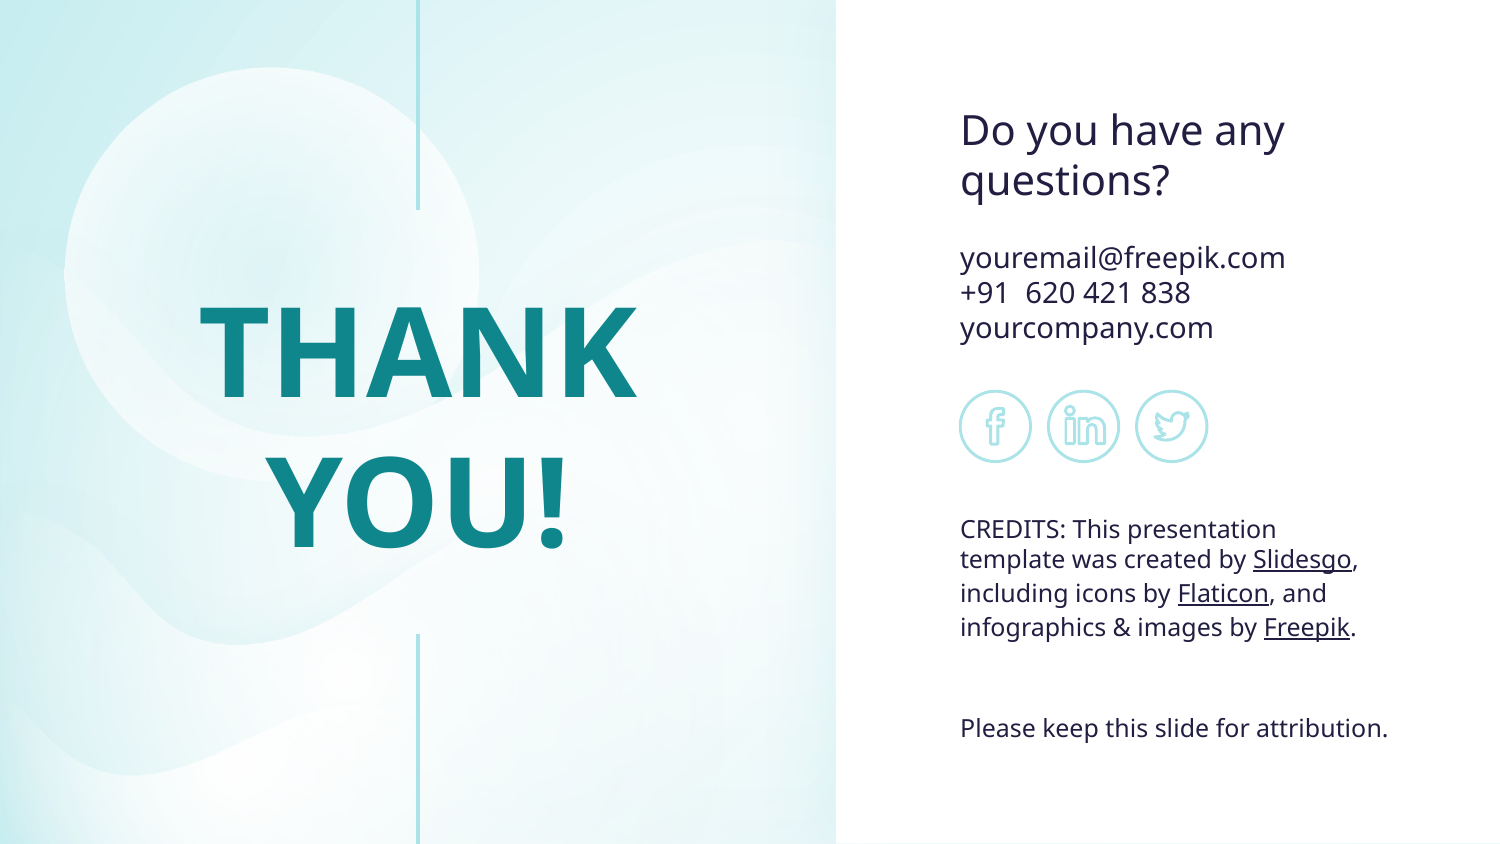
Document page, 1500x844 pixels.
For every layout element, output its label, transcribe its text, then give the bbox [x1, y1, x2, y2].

text_box youremail@freepik.com +91 620 421 838 yourcompany.com [945, 224, 1387, 361]
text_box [959, 390, 1208, 463]
text_box Do you have any questions? [945, 88, 1387, 224]
text_box Please keep this slide for attribution. [945, 698, 1421, 795]
title THANK YOU! [153, 259, 682, 585]
